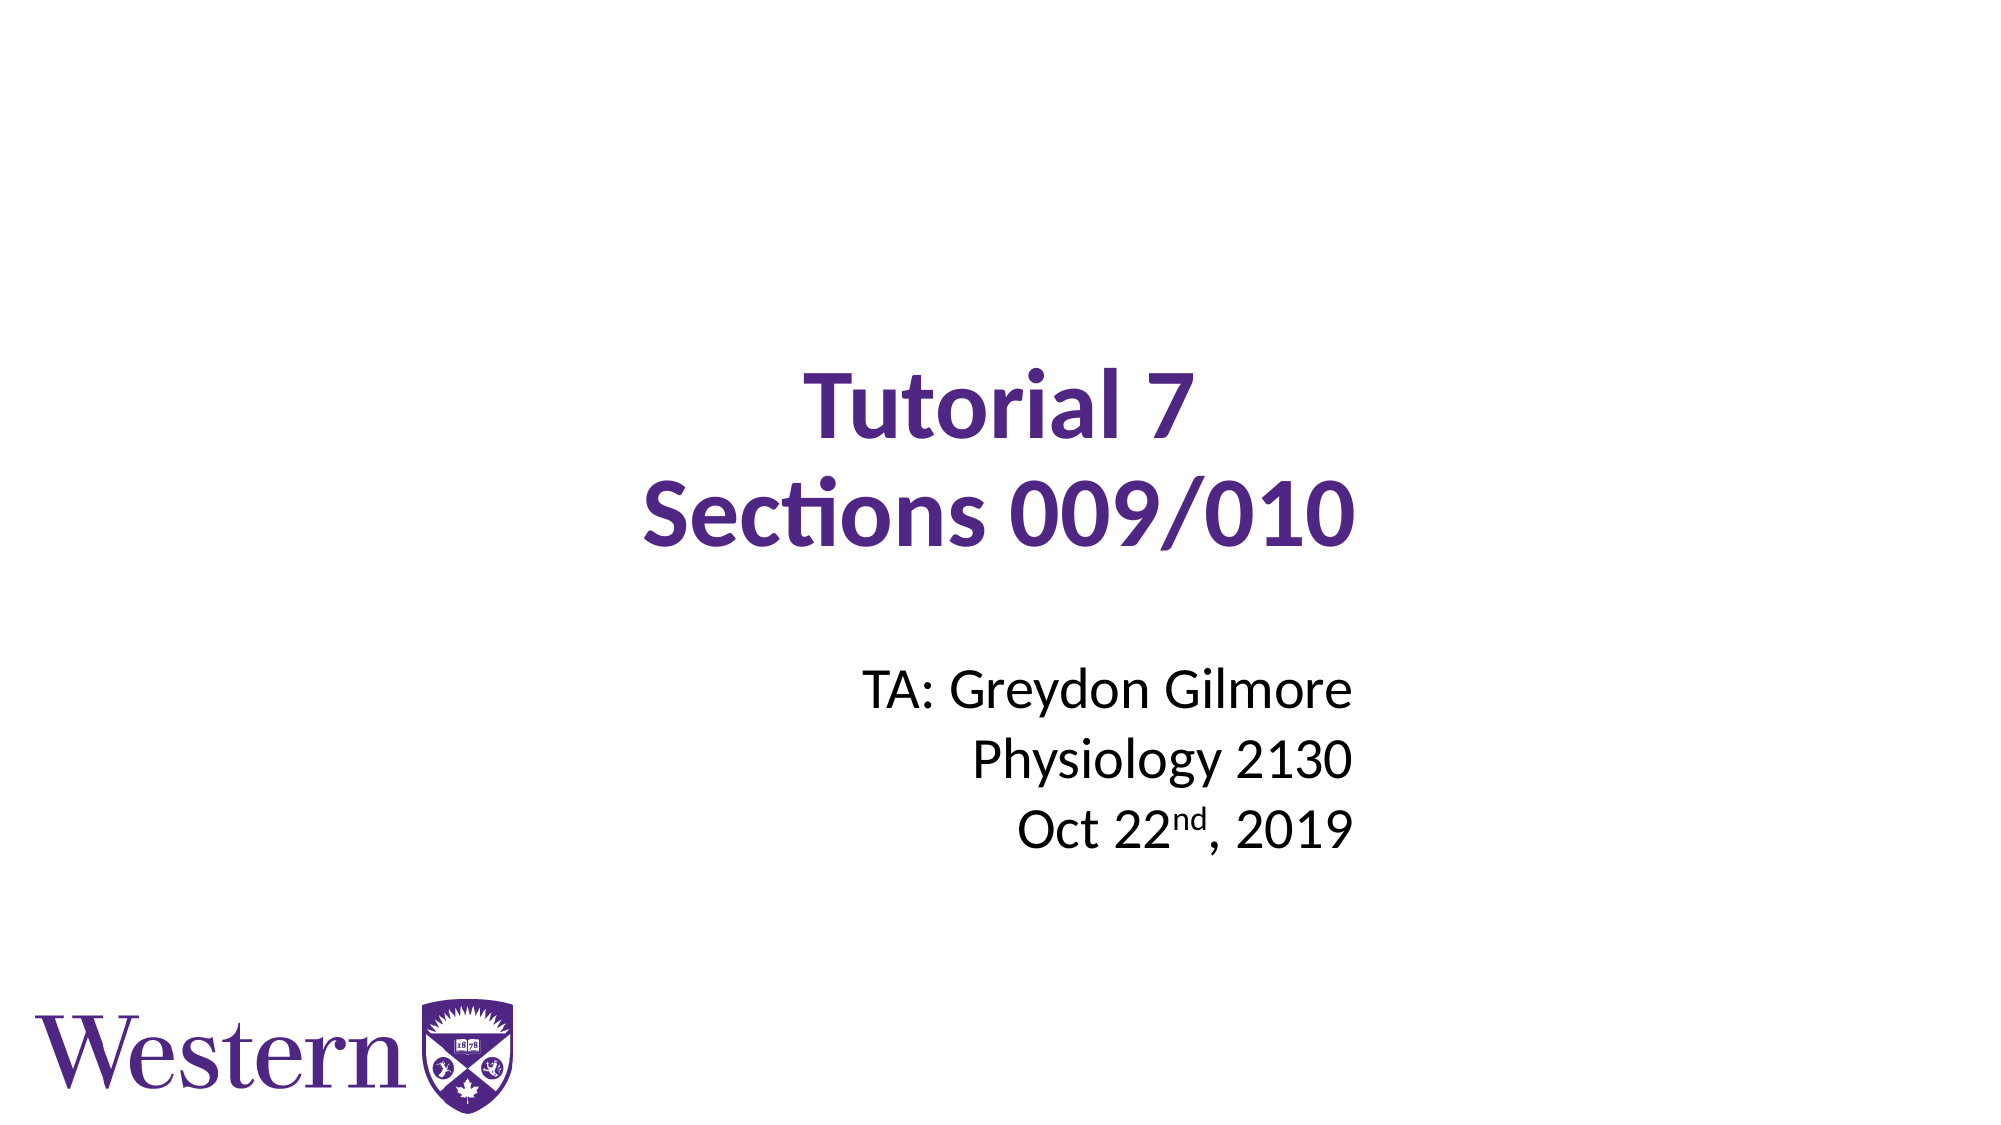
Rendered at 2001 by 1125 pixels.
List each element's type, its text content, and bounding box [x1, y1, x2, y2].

picture [35, 999, 513, 1114]
title Tutorial 7 Sections 009/010 [249, 184, 1750, 576]
text_box TA: Greydon Gilmore Physiology 2130 Oct 22nd, 2019 [721, 642, 1369, 868]
